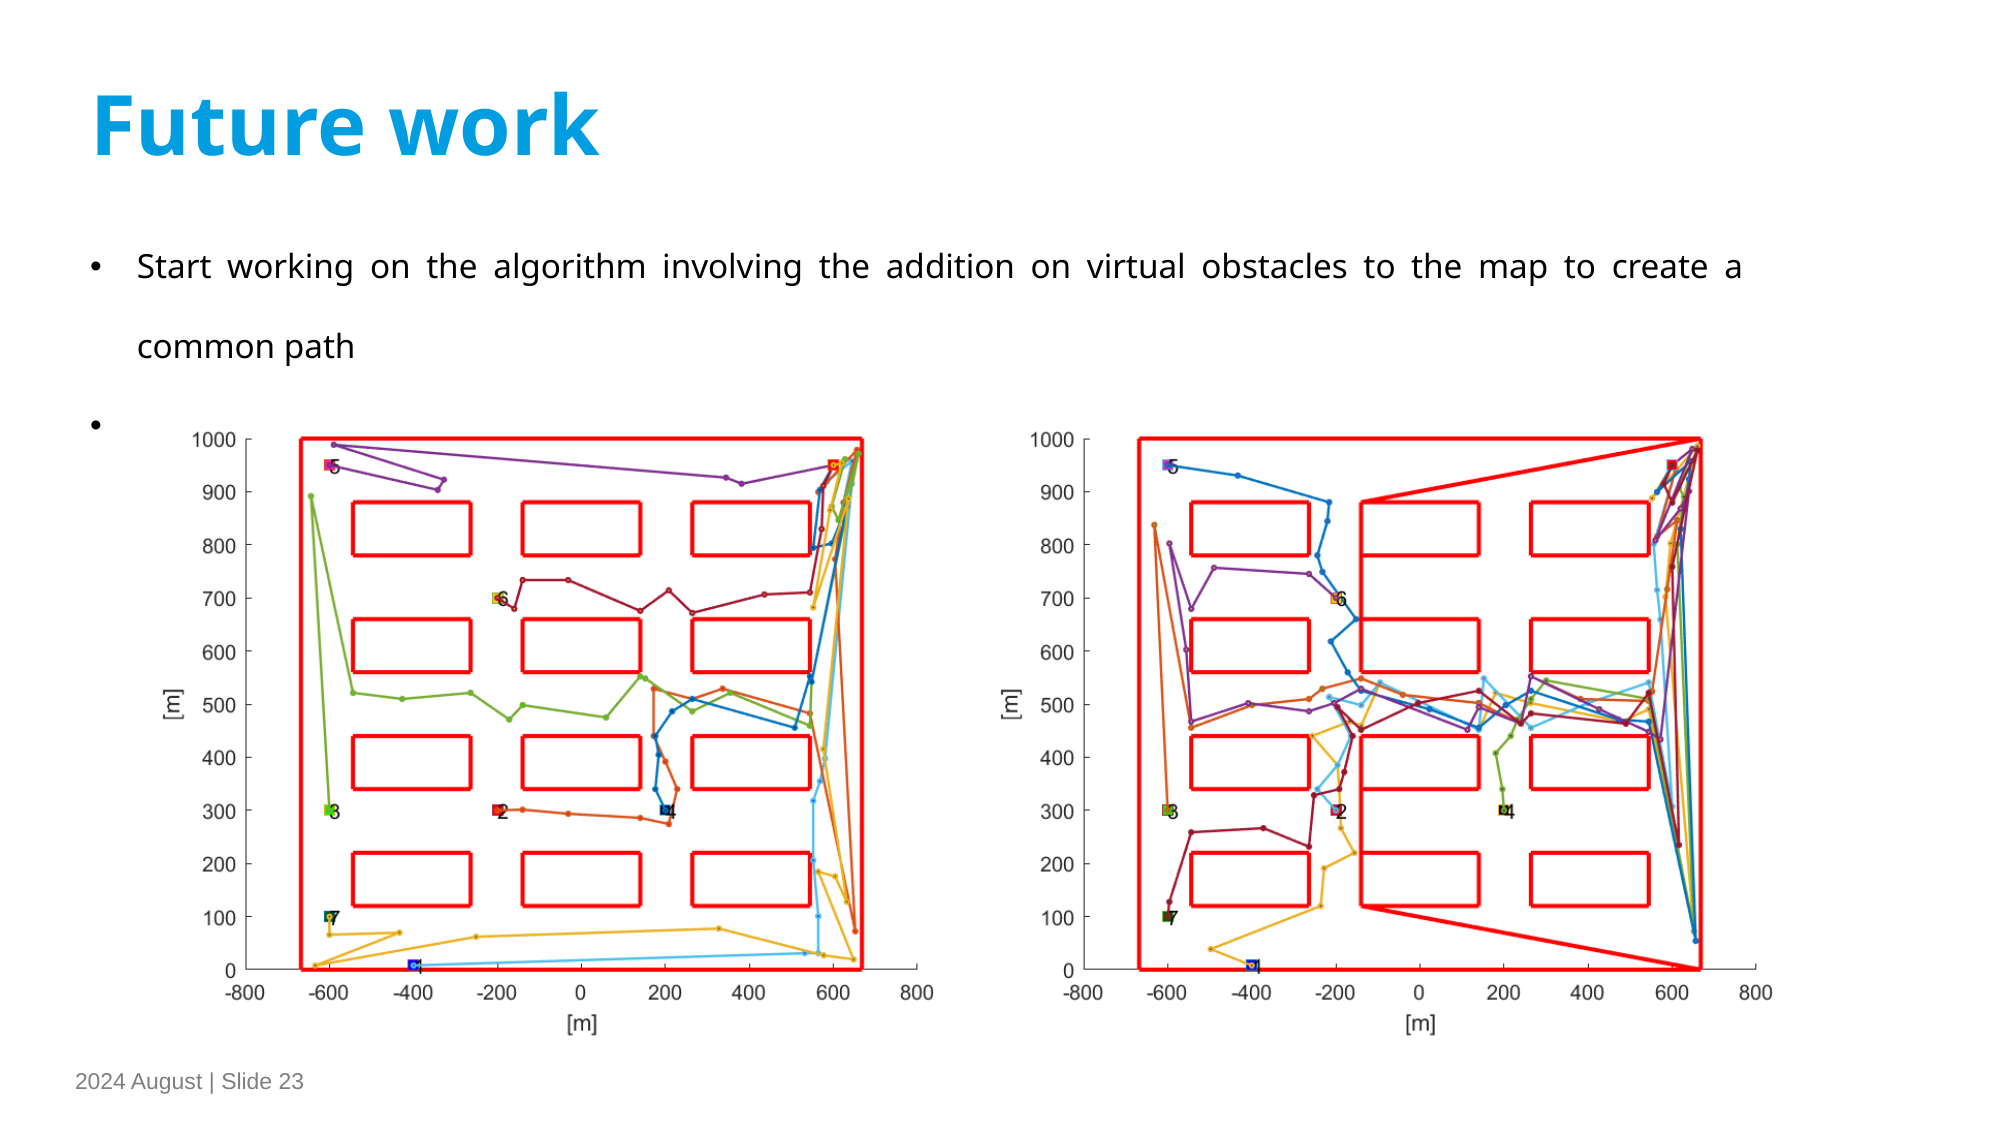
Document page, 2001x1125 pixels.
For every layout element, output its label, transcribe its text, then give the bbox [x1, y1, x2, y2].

picture [132, 390, 1839, 1042]
text_box Start working on the algorithm involving the addition on virtual obstacles to the map to create a common path Update on Gonçalo’s work [74, 198, 1762, 1014]
text_box Future work [74, 59, 1961, 199]
text_box 2024 August | Slide 23 [75, 1067, 425, 1101]
